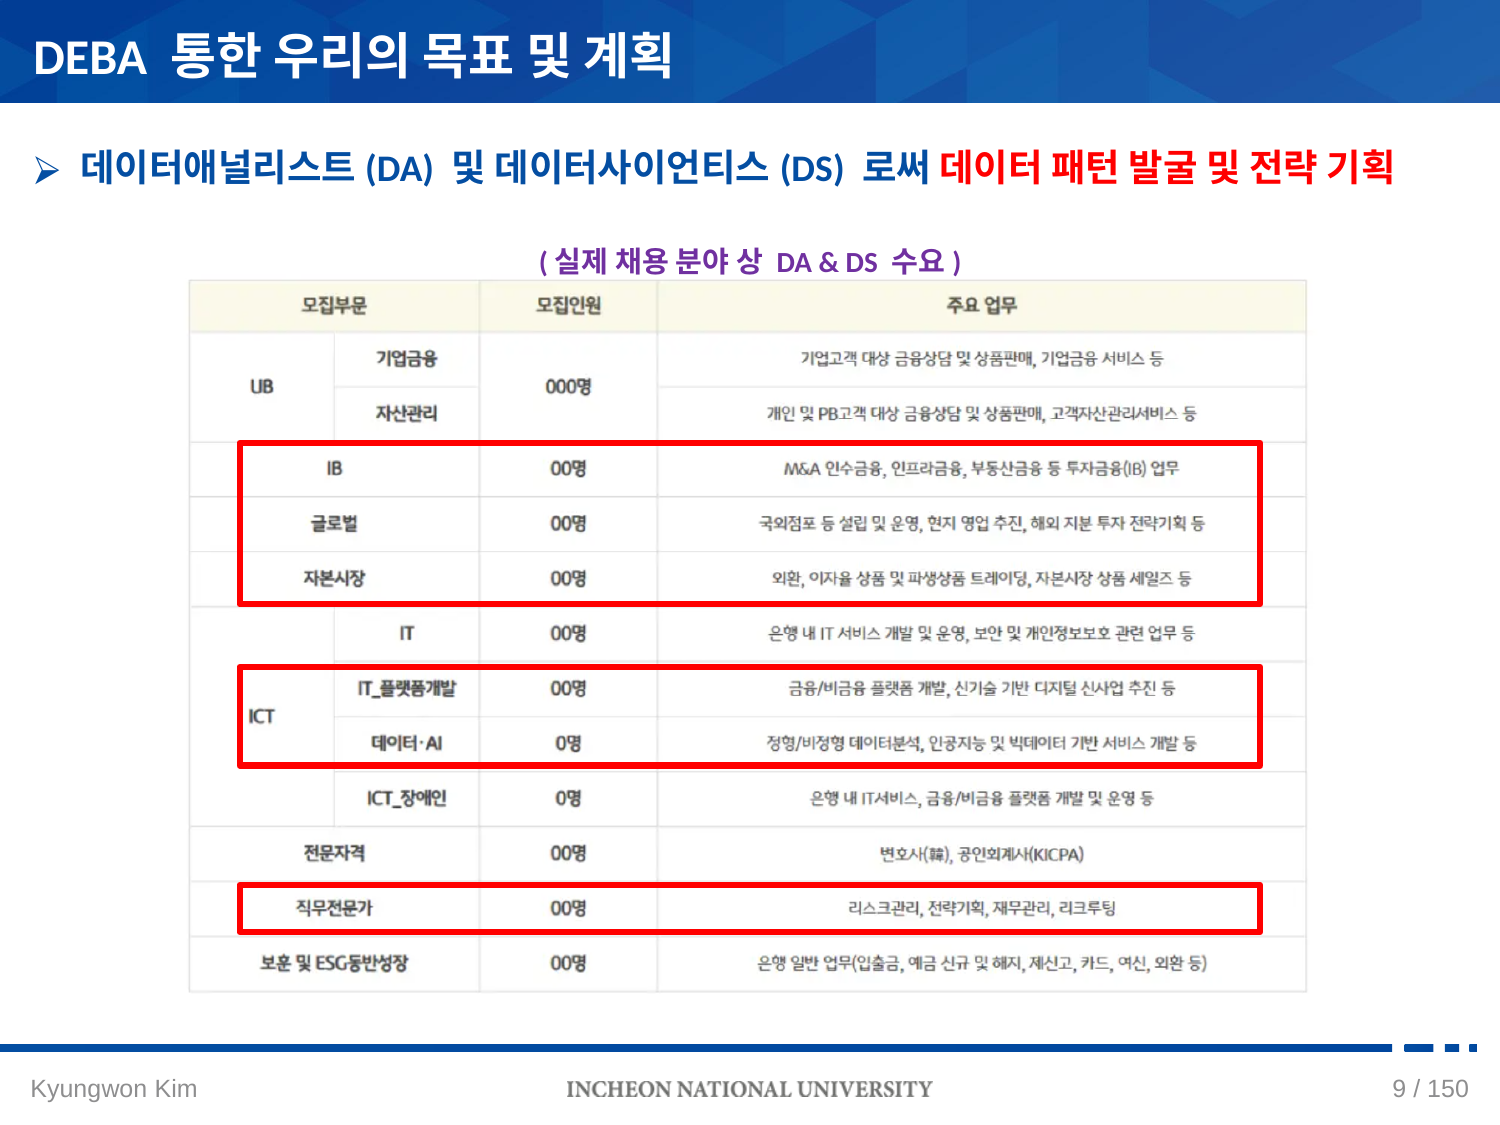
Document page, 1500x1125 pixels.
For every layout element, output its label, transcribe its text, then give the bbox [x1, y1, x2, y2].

picture [0, 0, 1500, 103]
text_box DEBA 통한 우리의 목표 및 계획 [18, 16, 1482, 93]
text_box 데이터애널리스트(DA) 및 데이터사이언티스(DS) 로써 데이터 패턴 발굴 및 전략 기획 [18, 136, 1482, 202]
picture [171, 269, 1329, 1004]
text_box (실제 채용 분야 상 DA & DS 수요) [51, 218, 1449, 420]
picture [567, 1081, 933, 1097]
slide_number 8 / 150 [1371, 1057, 1490, 1118]
